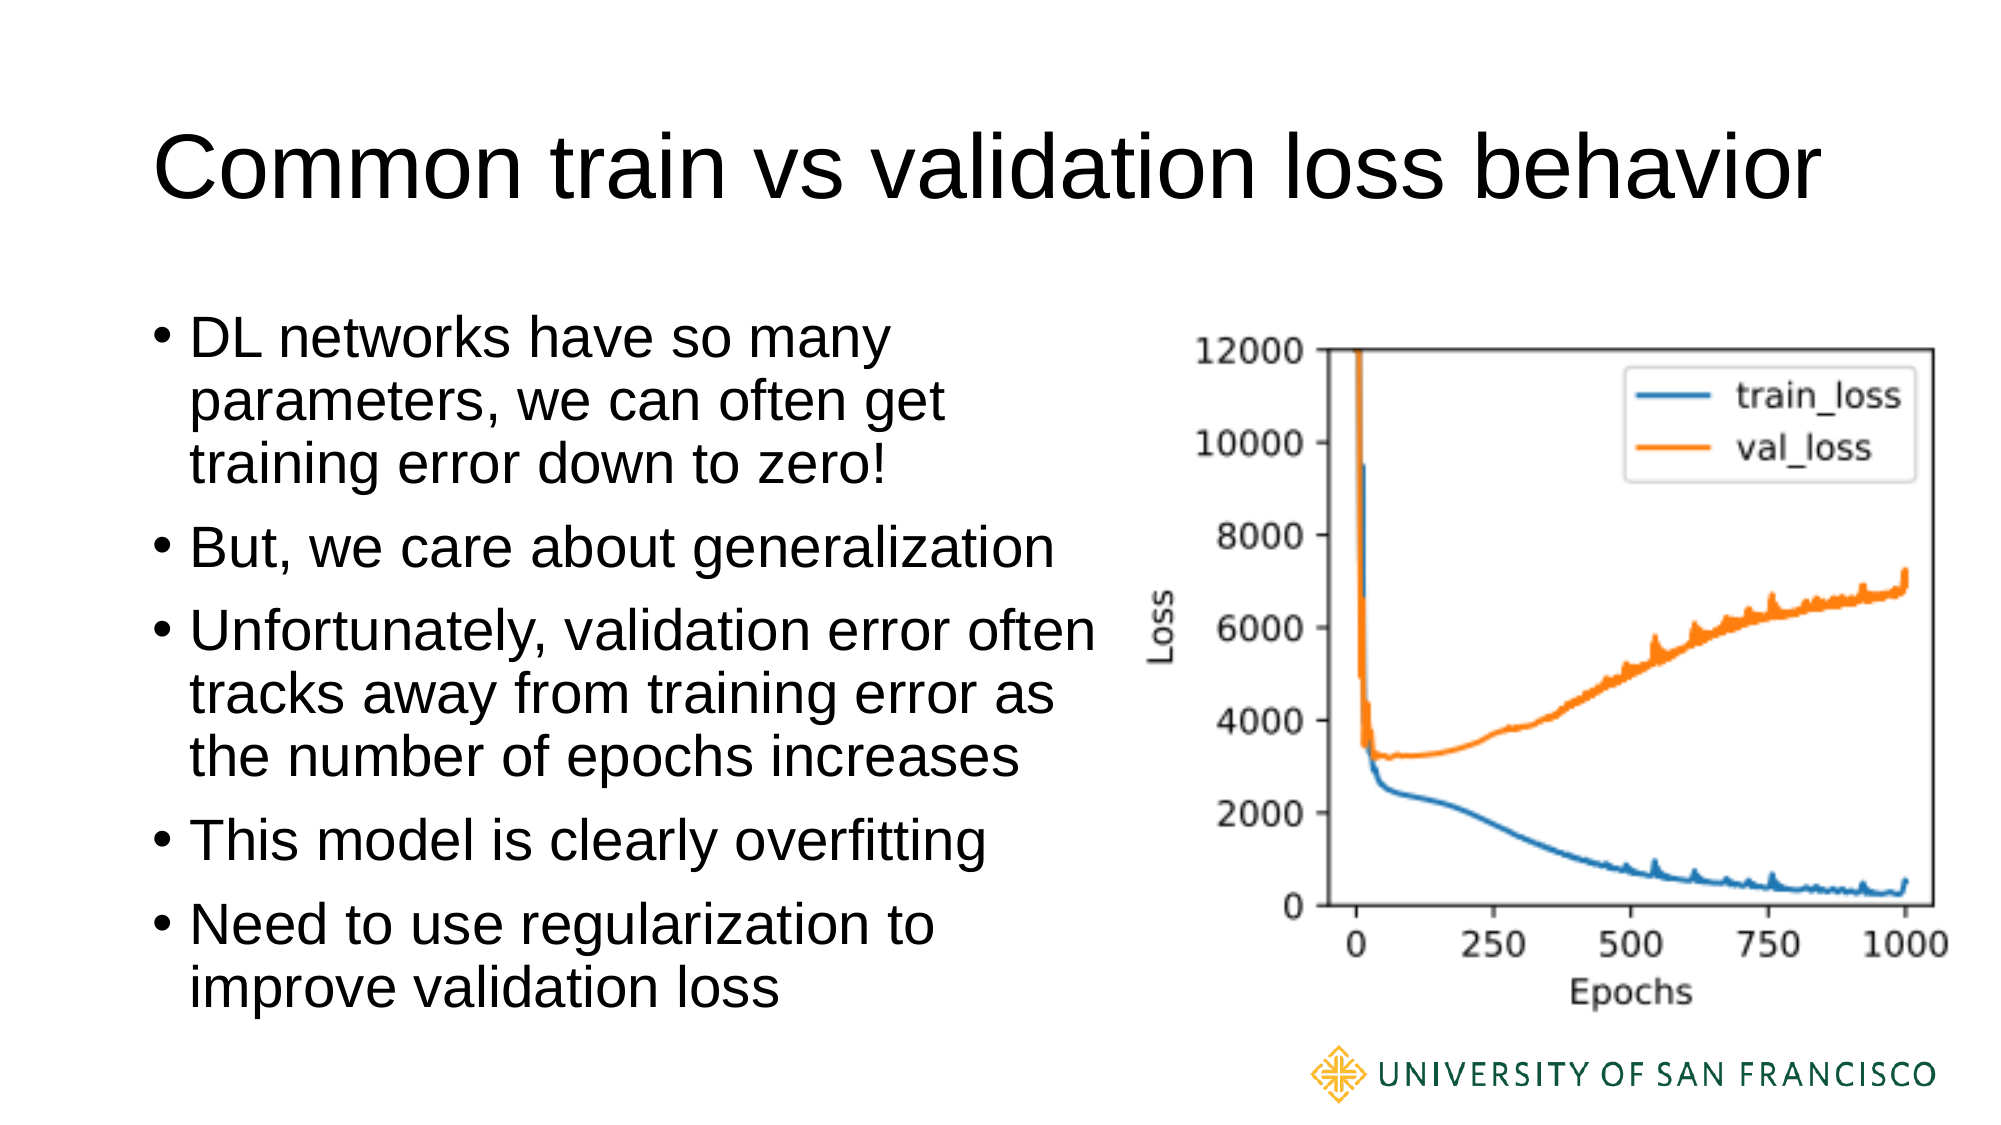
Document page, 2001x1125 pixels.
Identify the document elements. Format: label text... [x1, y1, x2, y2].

list DL networks have so many parameters, we can often get training error down to zero! But, we care about generalization Unfortunately, validation error often tracks away from training error as the number of epochs increases This model is clearly overfitting Need to use regularization to improve validation loss [137, 299, 1108, 1014]
picture [1108, 299, 1980, 1047]
title Common train vs validation loss behavior [137, 59, 1863, 278]
